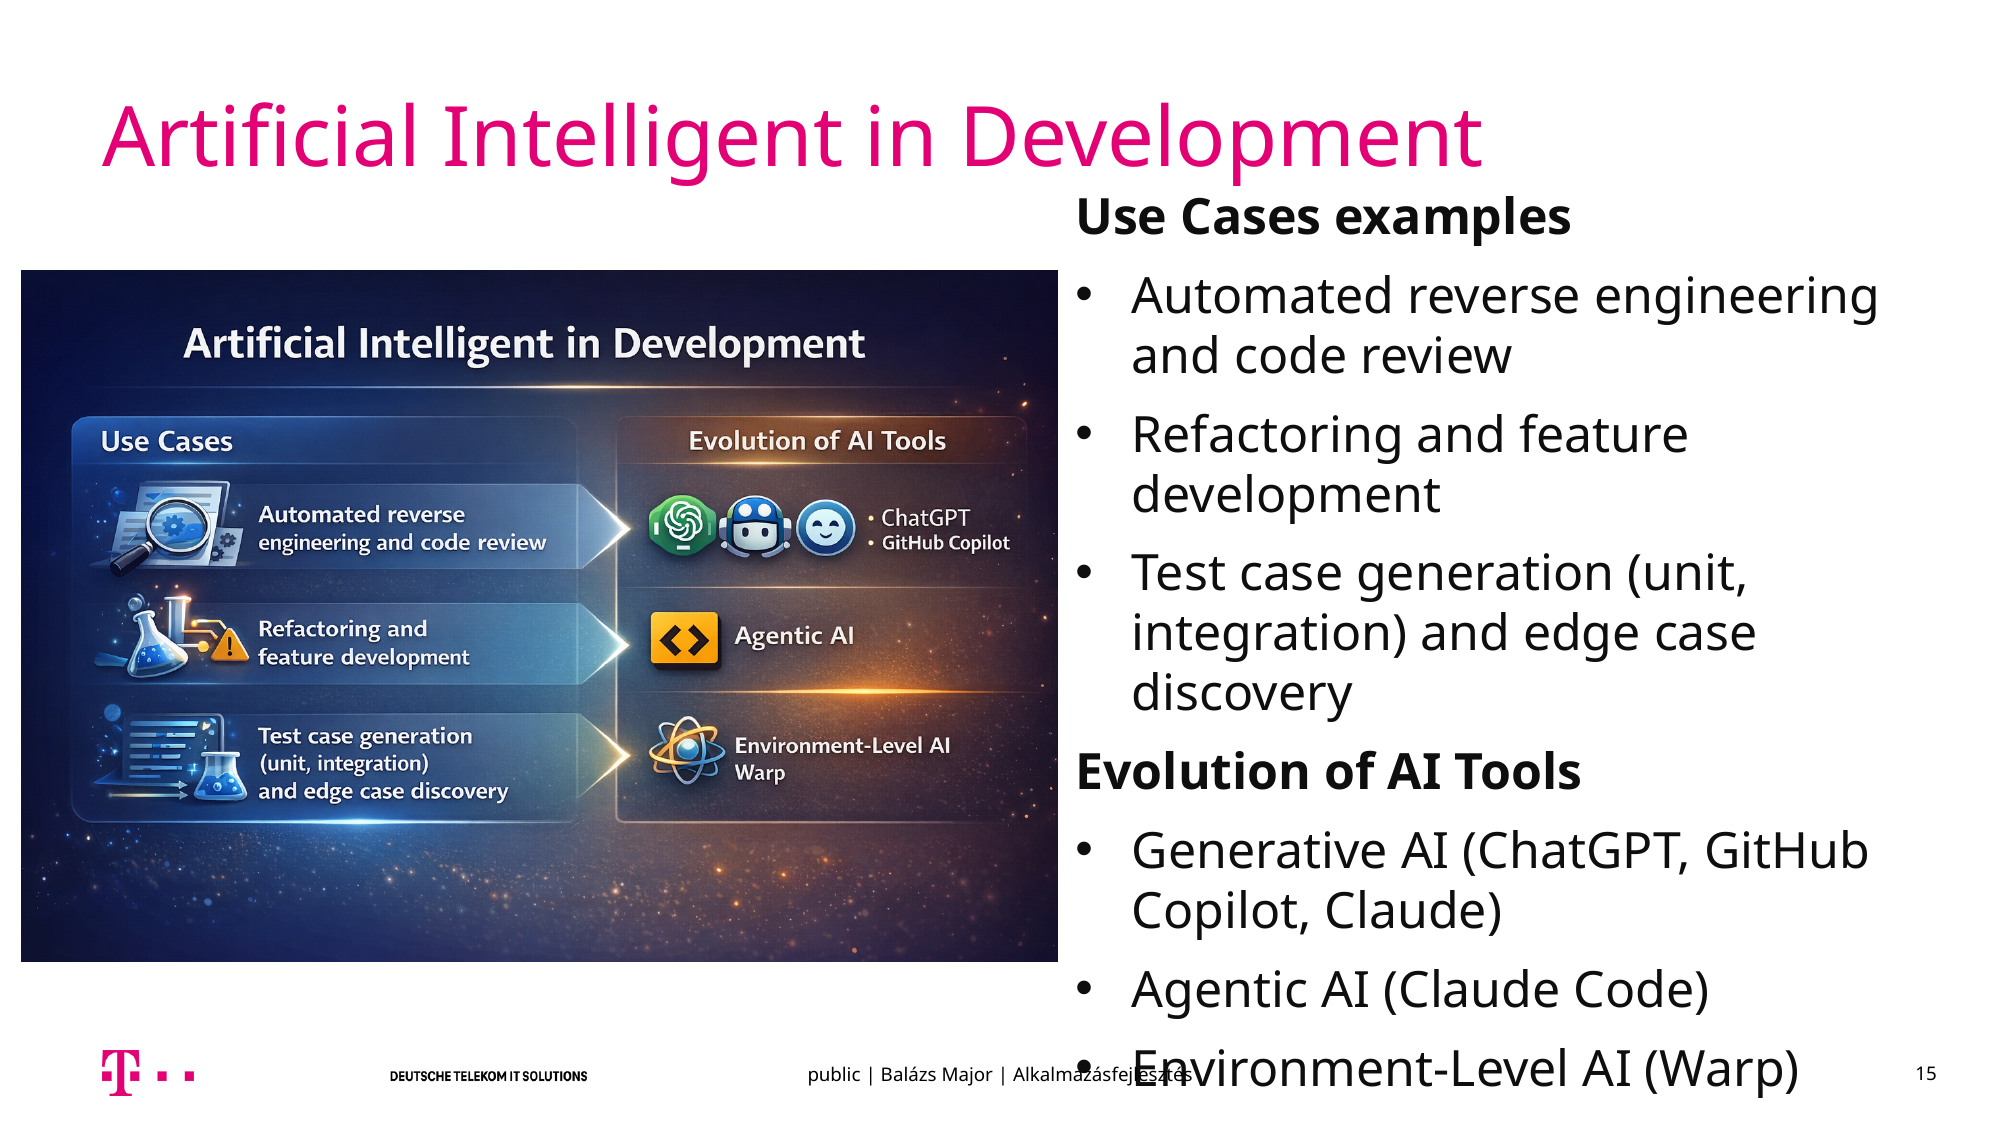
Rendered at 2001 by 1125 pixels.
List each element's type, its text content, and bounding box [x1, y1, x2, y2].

title Artificial Intelligent in Development [102, 66, 1898, 185]
slide_number 15 [1915, 1047, 1957, 1101]
footer public | Balázs Major | Alkalmazásfejlesztés [385, 1047, 1615, 1101]
list Use Cases examples Automated reverse engineering and code review Refactoring and feature development Test case generation (unit, integration) and edge case discovery Evolution of AI Tools Generative AI (ChatGPT, GitHub Copilot, Claude) Agentic AI (Claude Code) Environment-Level AI (Warp) [1075, 184, 1898, 1028]
picture [21, 270, 1058, 962]
picture [102, 1050, 385, 1096]
